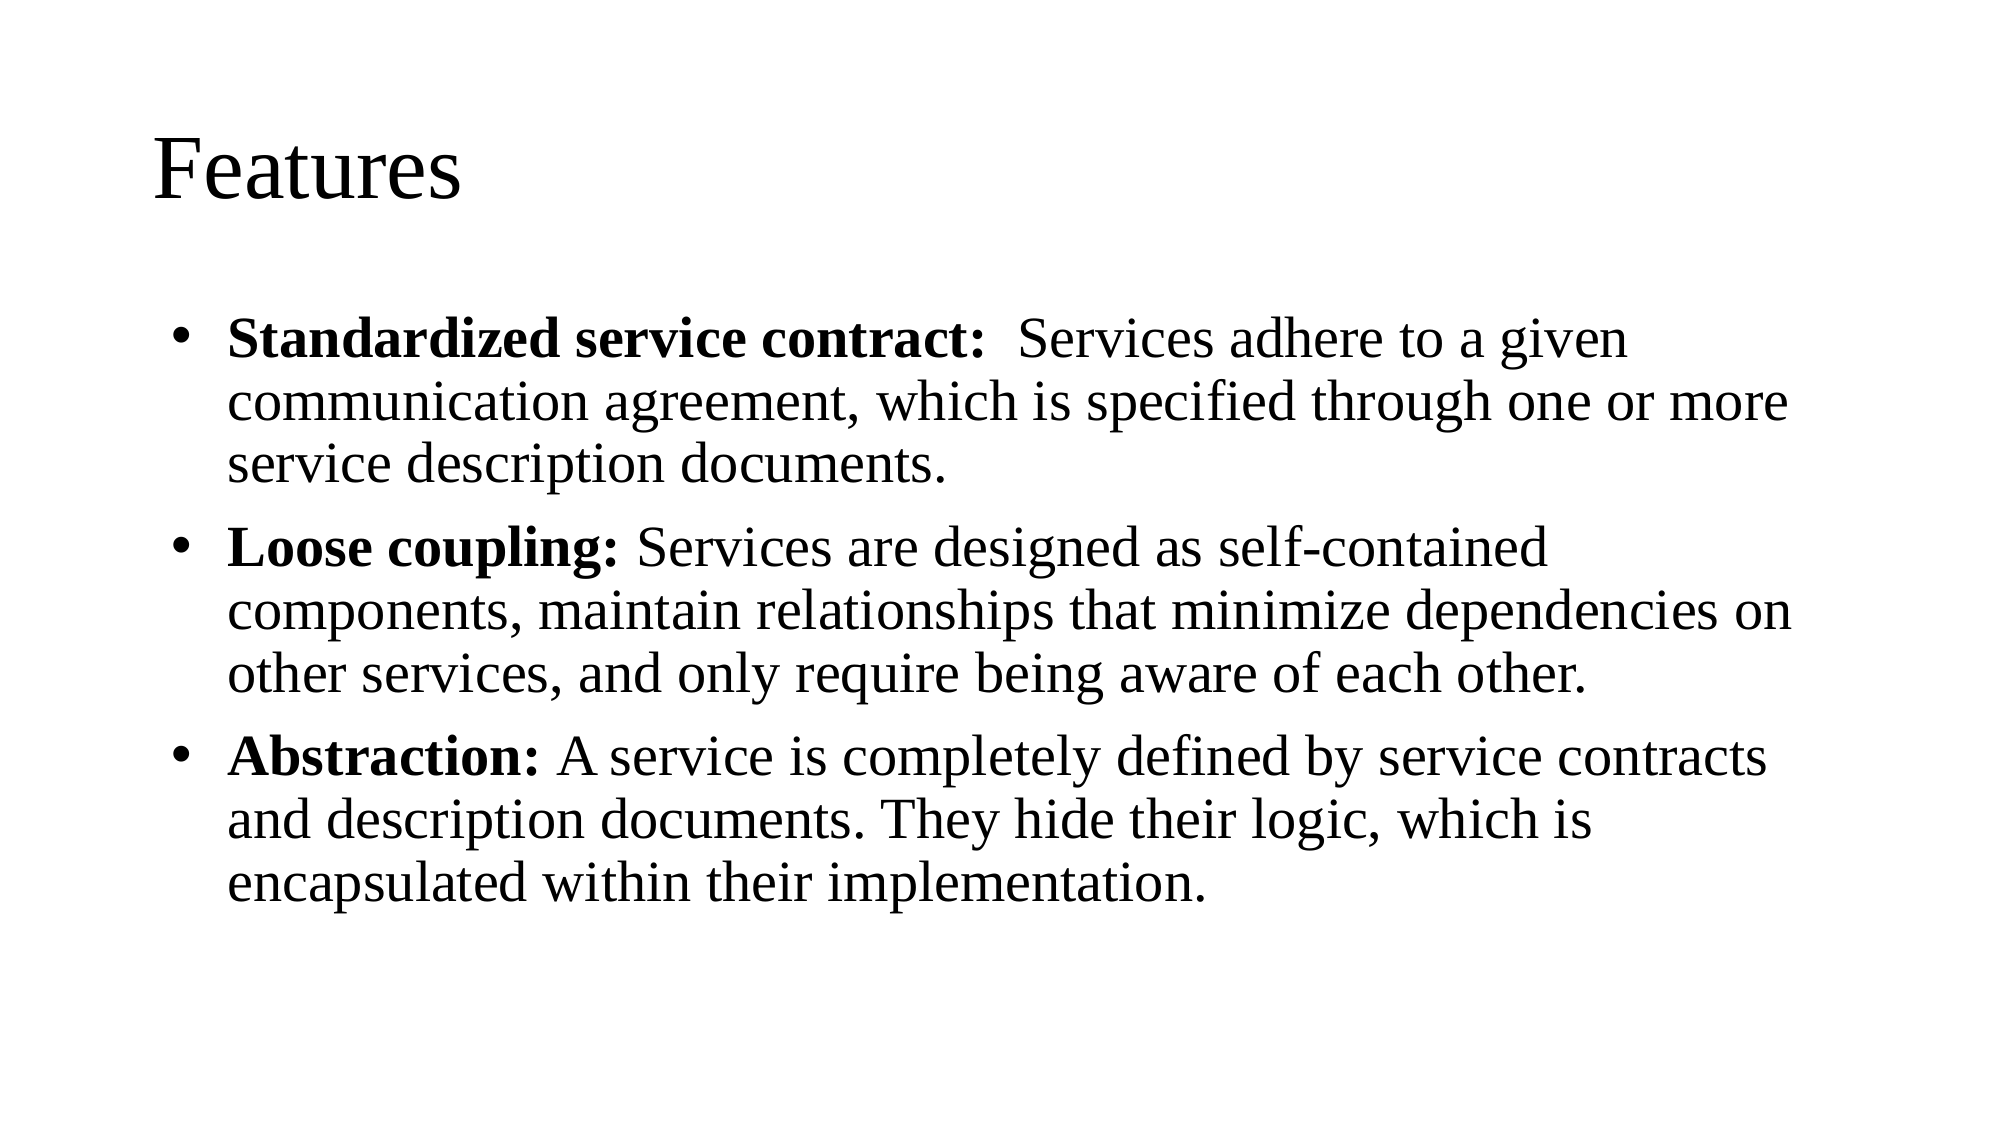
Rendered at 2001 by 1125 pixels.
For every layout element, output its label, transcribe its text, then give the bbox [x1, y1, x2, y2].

list Standardized service contract: Services adhere to a given communication agreement, which is specified through one or more service description documents. Loose coupling: Services are designed as self-contained components, maintain relationships that minimize dependencies on other services, and only require being aware of each other. Abstraction: A service is completely defined by service contracts and description documents. They hide their logic, which is encapsulated within their implementation. [137, 299, 1863, 1014]
title Features [137, 59, 1863, 278]
